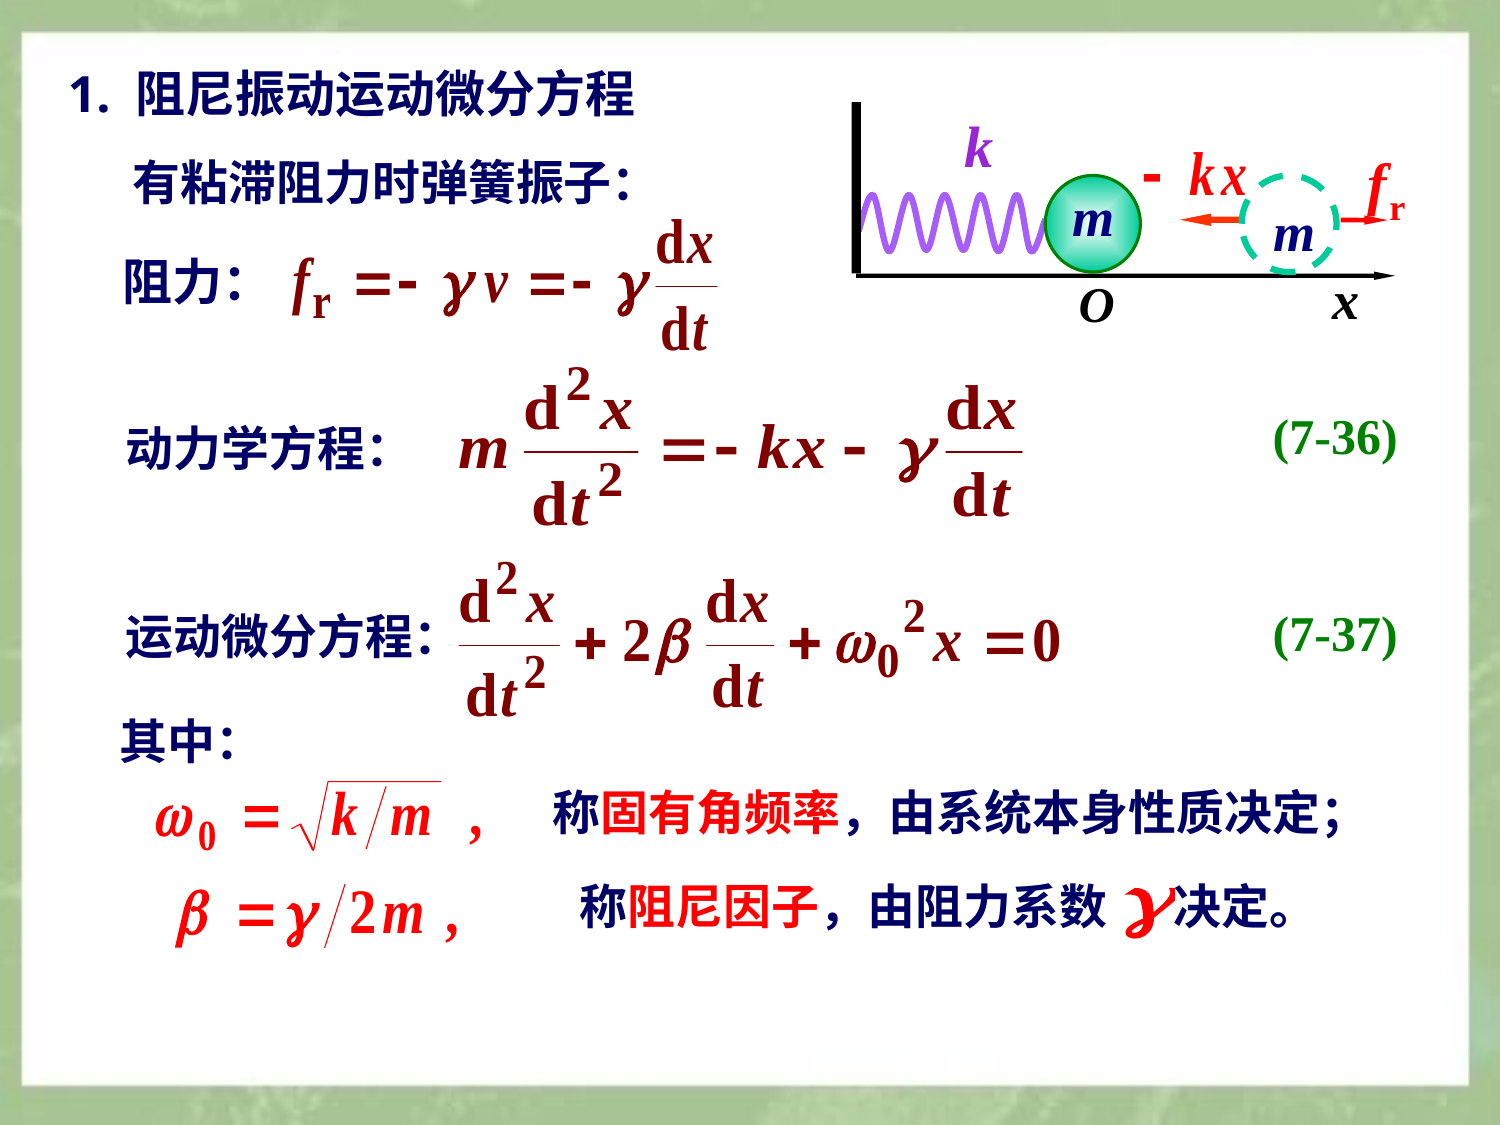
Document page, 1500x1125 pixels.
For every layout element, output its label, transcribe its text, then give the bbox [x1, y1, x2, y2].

text_box (7-37) [1257, 593, 1471, 669]
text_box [152, 774, 503, 856]
picture [0, 0, 1500, 1125]
text_box 动力学方程： [111, 410, 449, 483]
text_box 运动微分方程： [111, 599, 449, 672]
text_box 阻力： [108, 243, 272, 319]
text_box (7-36) [1257, 397, 1471, 472]
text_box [855, 101, 1448, 341]
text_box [277, 207, 751, 357]
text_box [454, 355, 1046, 532]
text_box 有粘滞阻力时弹簧振子： [117, 145, 764, 218]
text_box 其中： [104, 704, 378, 777]
text_box 称固有角频率，由系统本身性质决定； [537, 774, 1483, 848]
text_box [170, 878, 479, 953]
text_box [454, 550, 1081, 723]
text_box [534, 869, 1452, 943]
text_box 1. 阻尼振动运动微分方程 [53, 54, 829, 130]
